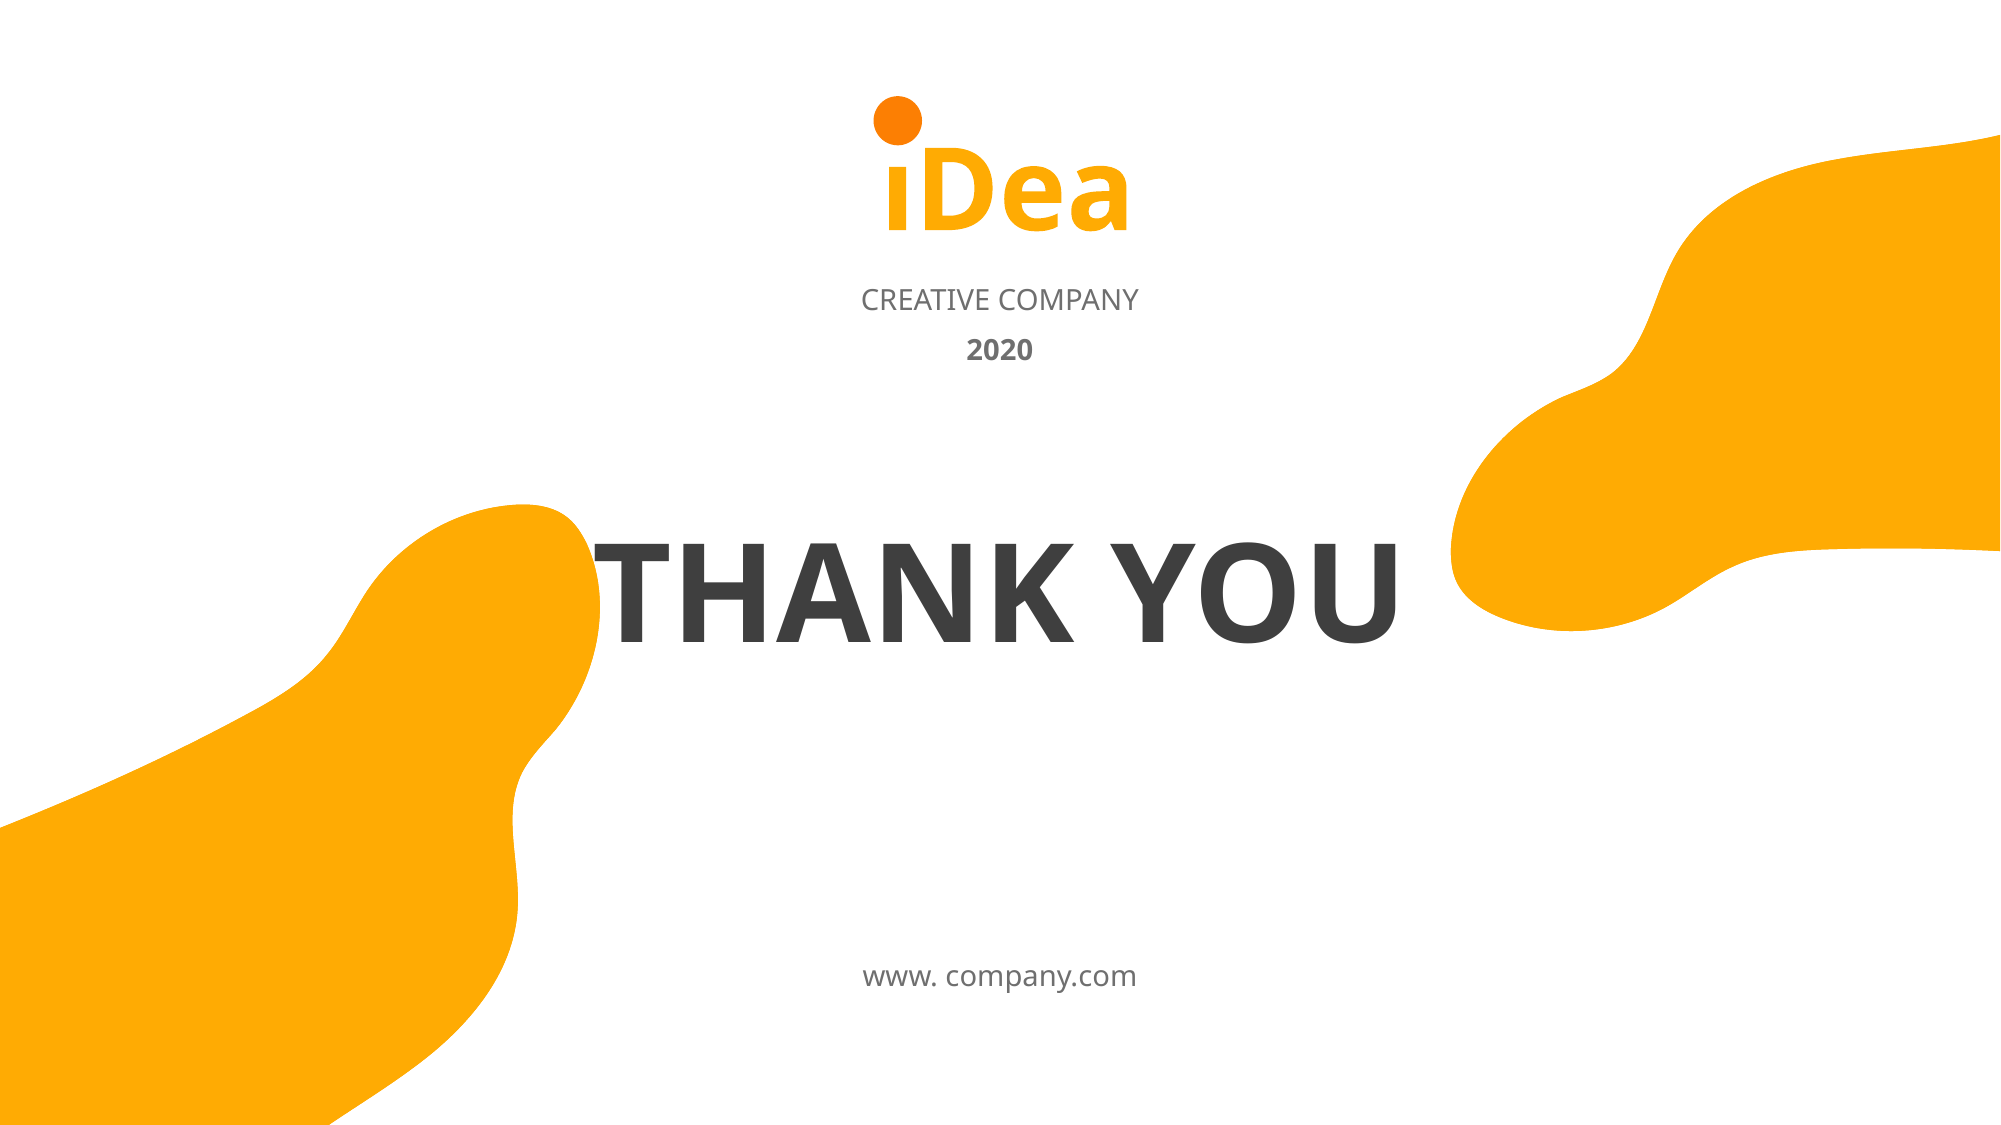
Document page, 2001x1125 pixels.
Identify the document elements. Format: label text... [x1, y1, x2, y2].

text_box [1456, 133, 2000, 600]
text_box [471, 503, 561, 512]
text_box [0, 662, 585, 1125]
list THANK YOU [319, 512, 1681, 683]
text_box CREATIVE COMPANY [793, 256, 1207, 324]
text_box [873, 96, 1127, 232]
text_box www. company.com [743, 932, 1257, 1000]
text_box 2020 [842, 306, 1158, 374]
